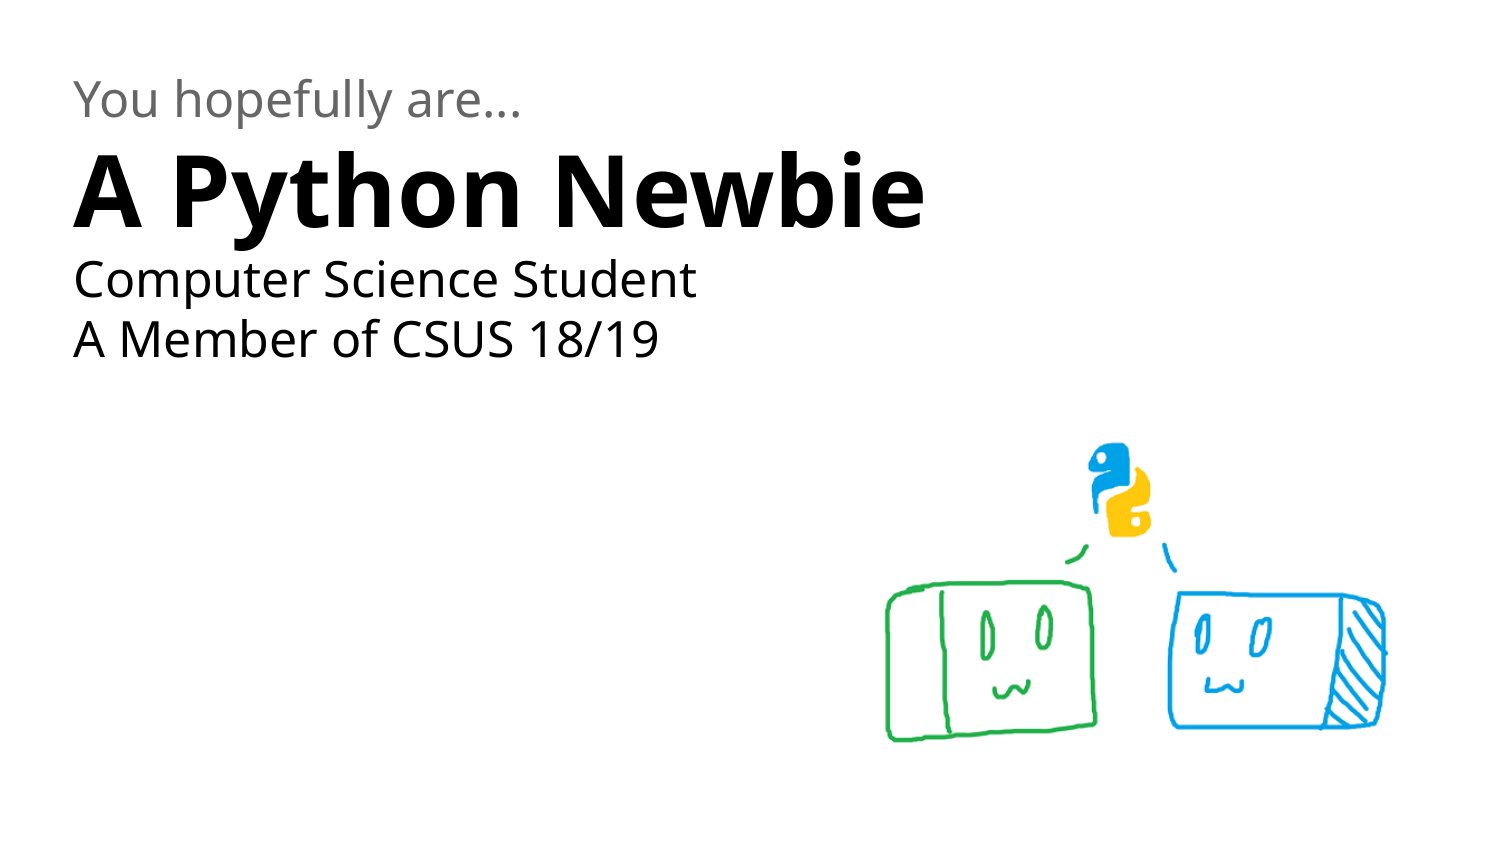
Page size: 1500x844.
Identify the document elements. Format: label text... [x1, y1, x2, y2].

picture [862, 421, 1408, 767]
text_box You hopefully are... A Python Newbie Computer Science Student A Member of CSUS 18/19 [58, 52, 1077, 844]
